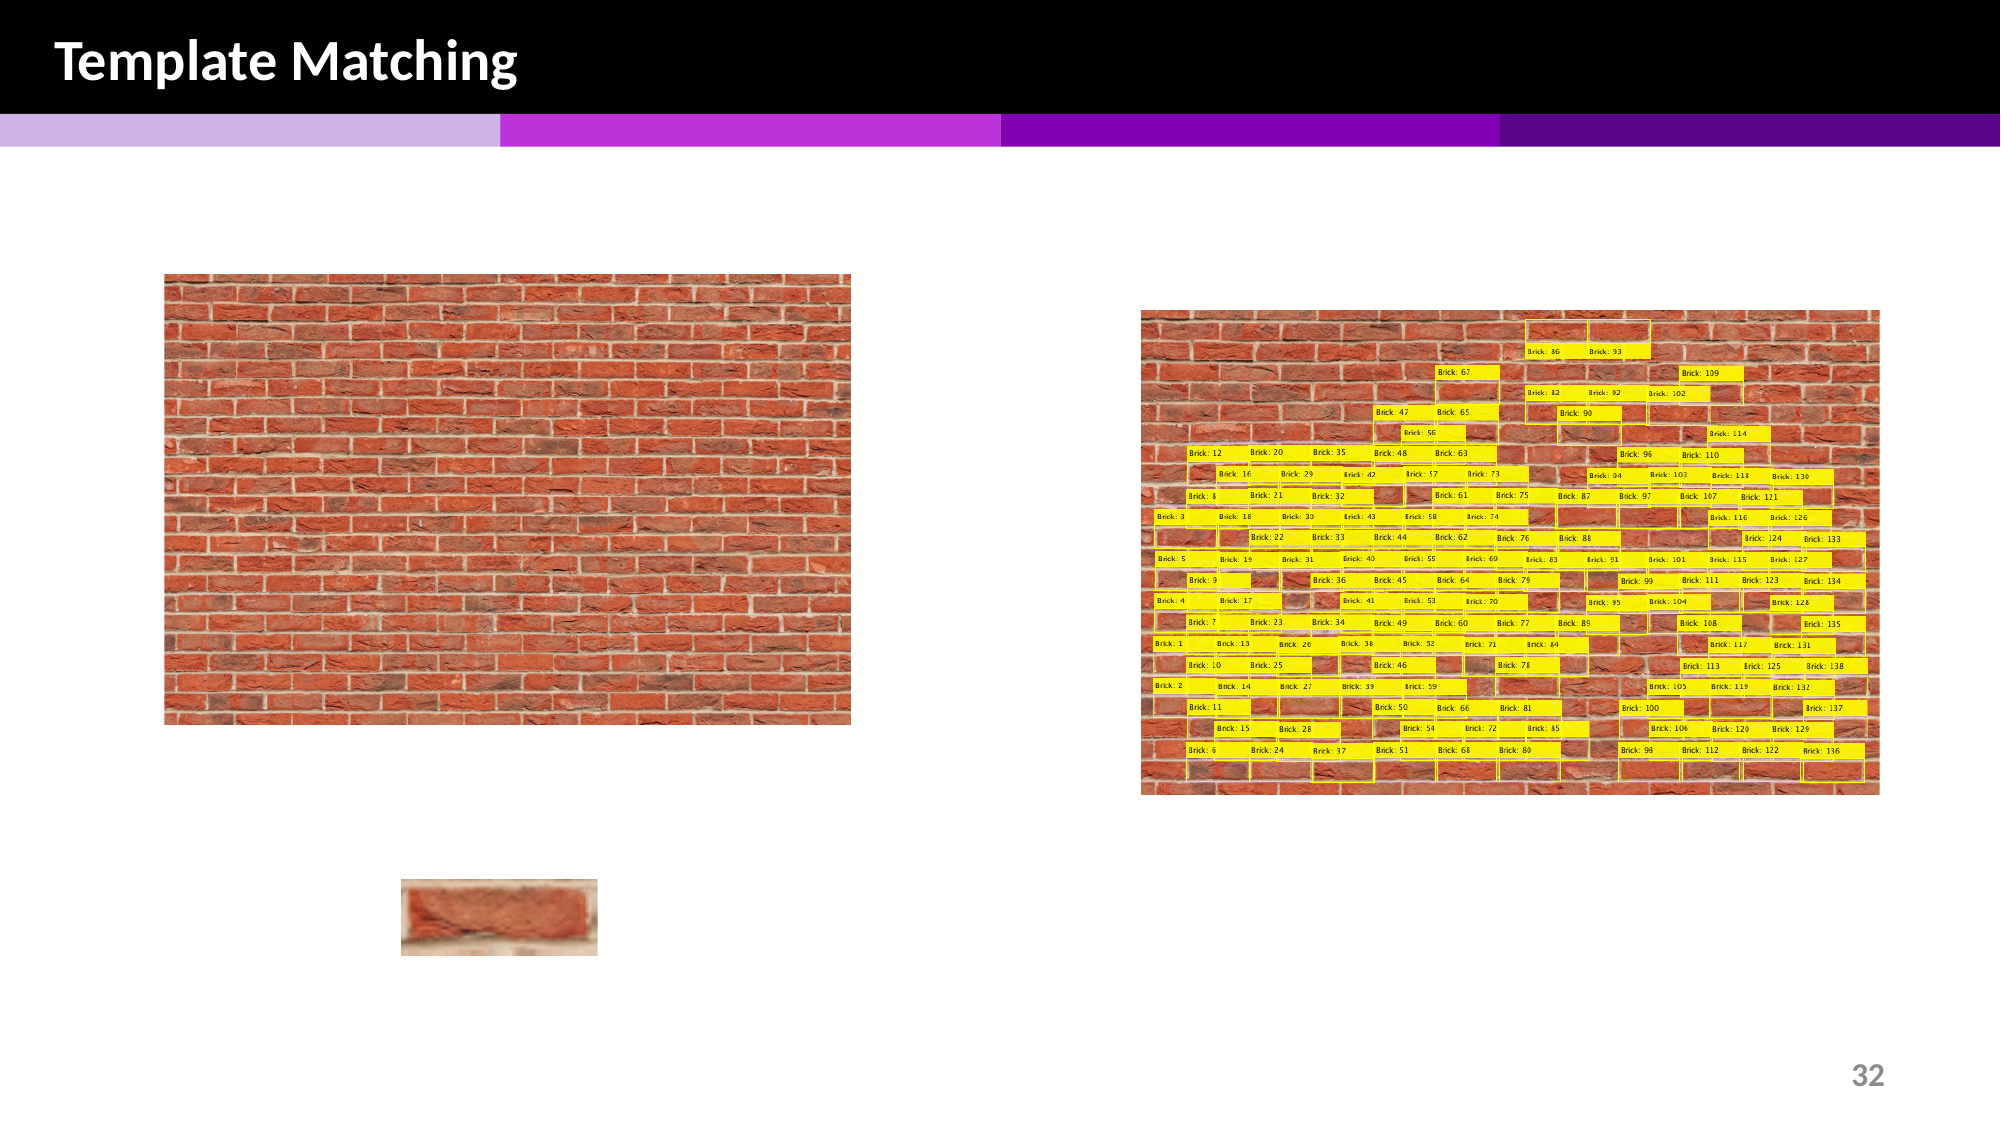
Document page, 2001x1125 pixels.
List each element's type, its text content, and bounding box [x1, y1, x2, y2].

picture [69, 241, 945, 1125]
picture [1038, 275, 1981, 885]
list Template Matching [39, 1, 1964, 114]
